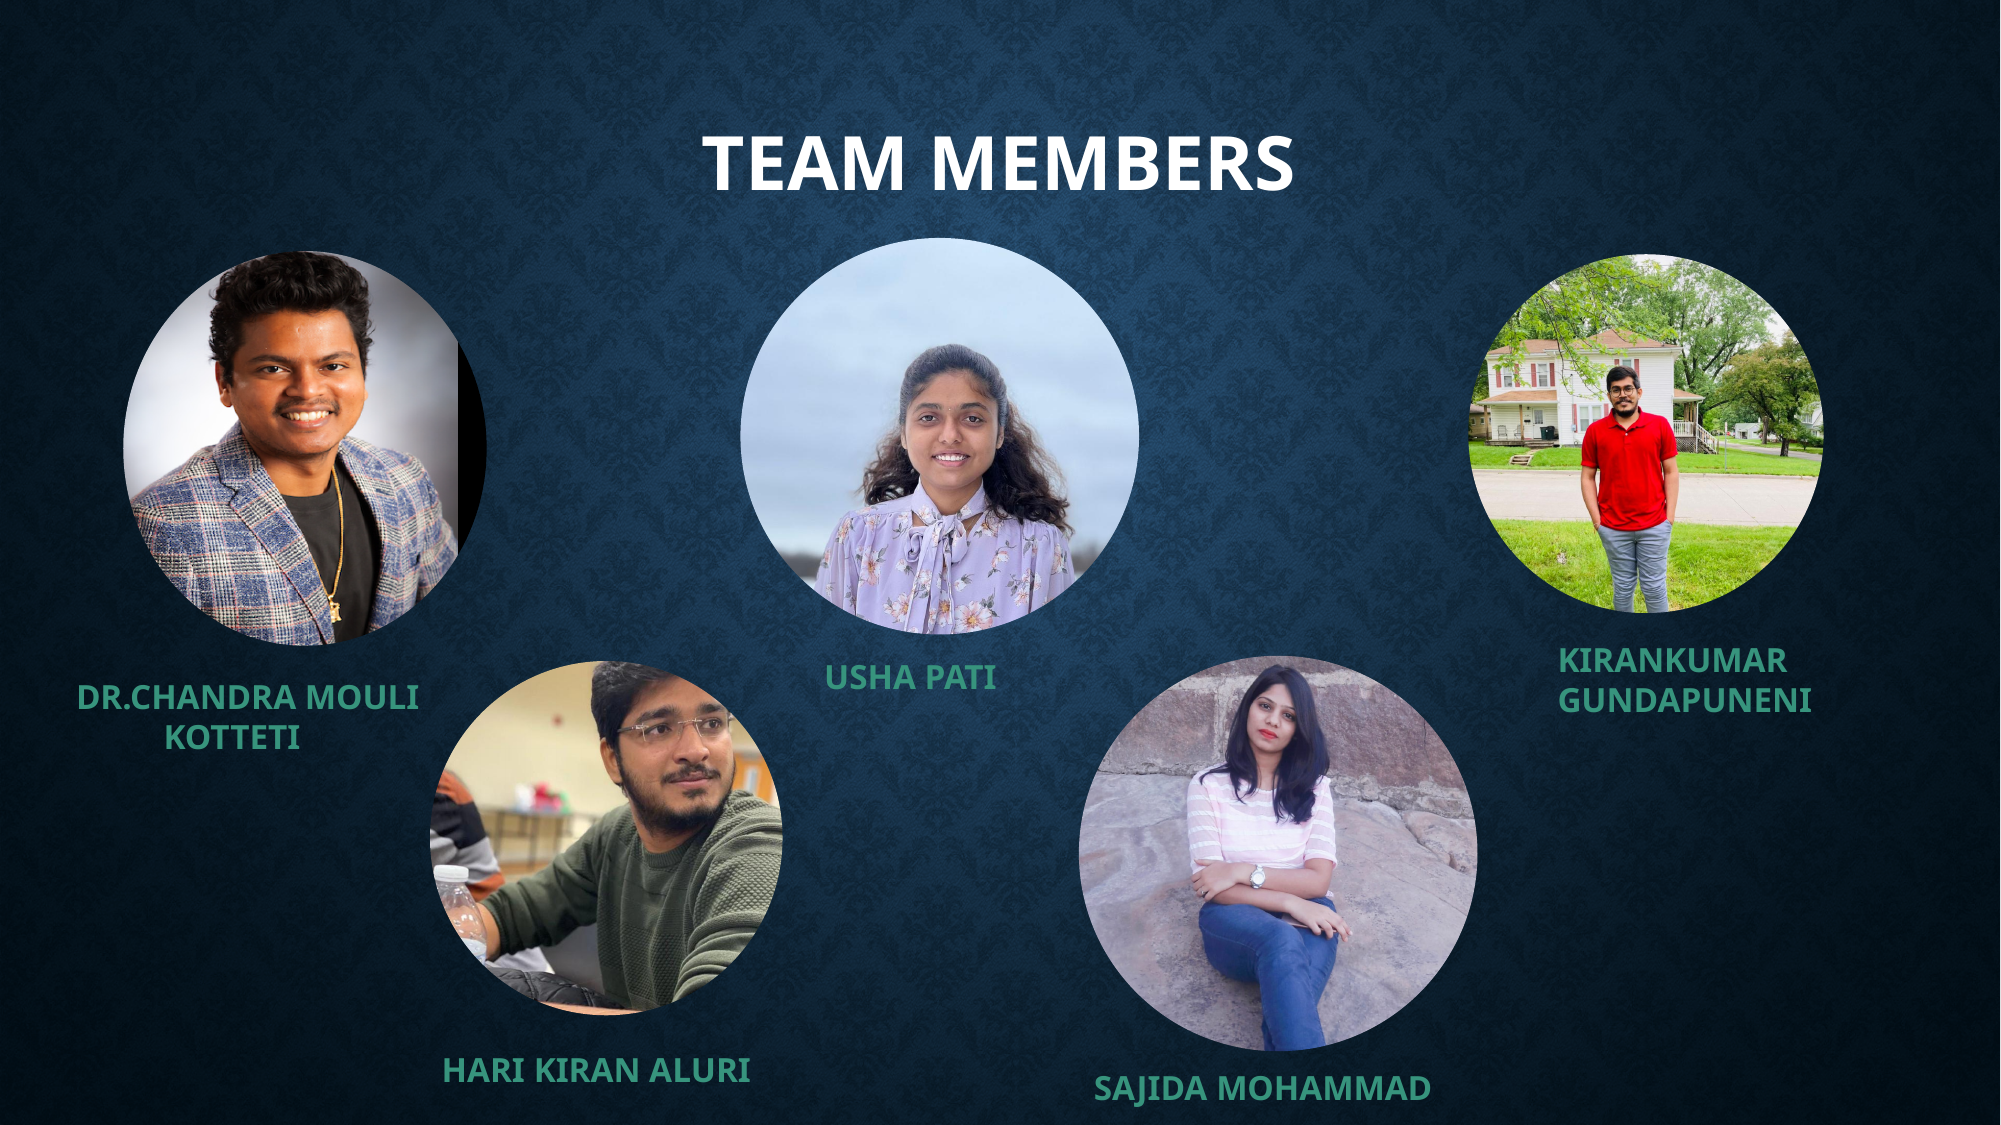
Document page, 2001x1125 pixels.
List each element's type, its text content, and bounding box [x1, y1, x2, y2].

picture [429, 660, 784, 1016]
picture [739, 237, 1140, 635]
text_box SAJIDA MOHAMMAD [1078, 1059, 1550, 1115]
text_box HARI KIRAN ALURI [426, 1041, 839, 1097]
title TEAM MEMBERS [149, 99, 1849, 318]
picture [1078, 655, 1478, 1052]
picture [1467, 253, 1825, 614]
text_box DR.CHANDRA MOULI KOTTETI [61, 668, 423, 764]
picture [122, 250, 488, 647]
text_box KIRANKUMAR GUNDAPUNENI [1542, 631, 1962, 727]
text_box USHA PATI [809, 649, 1228, 704]
